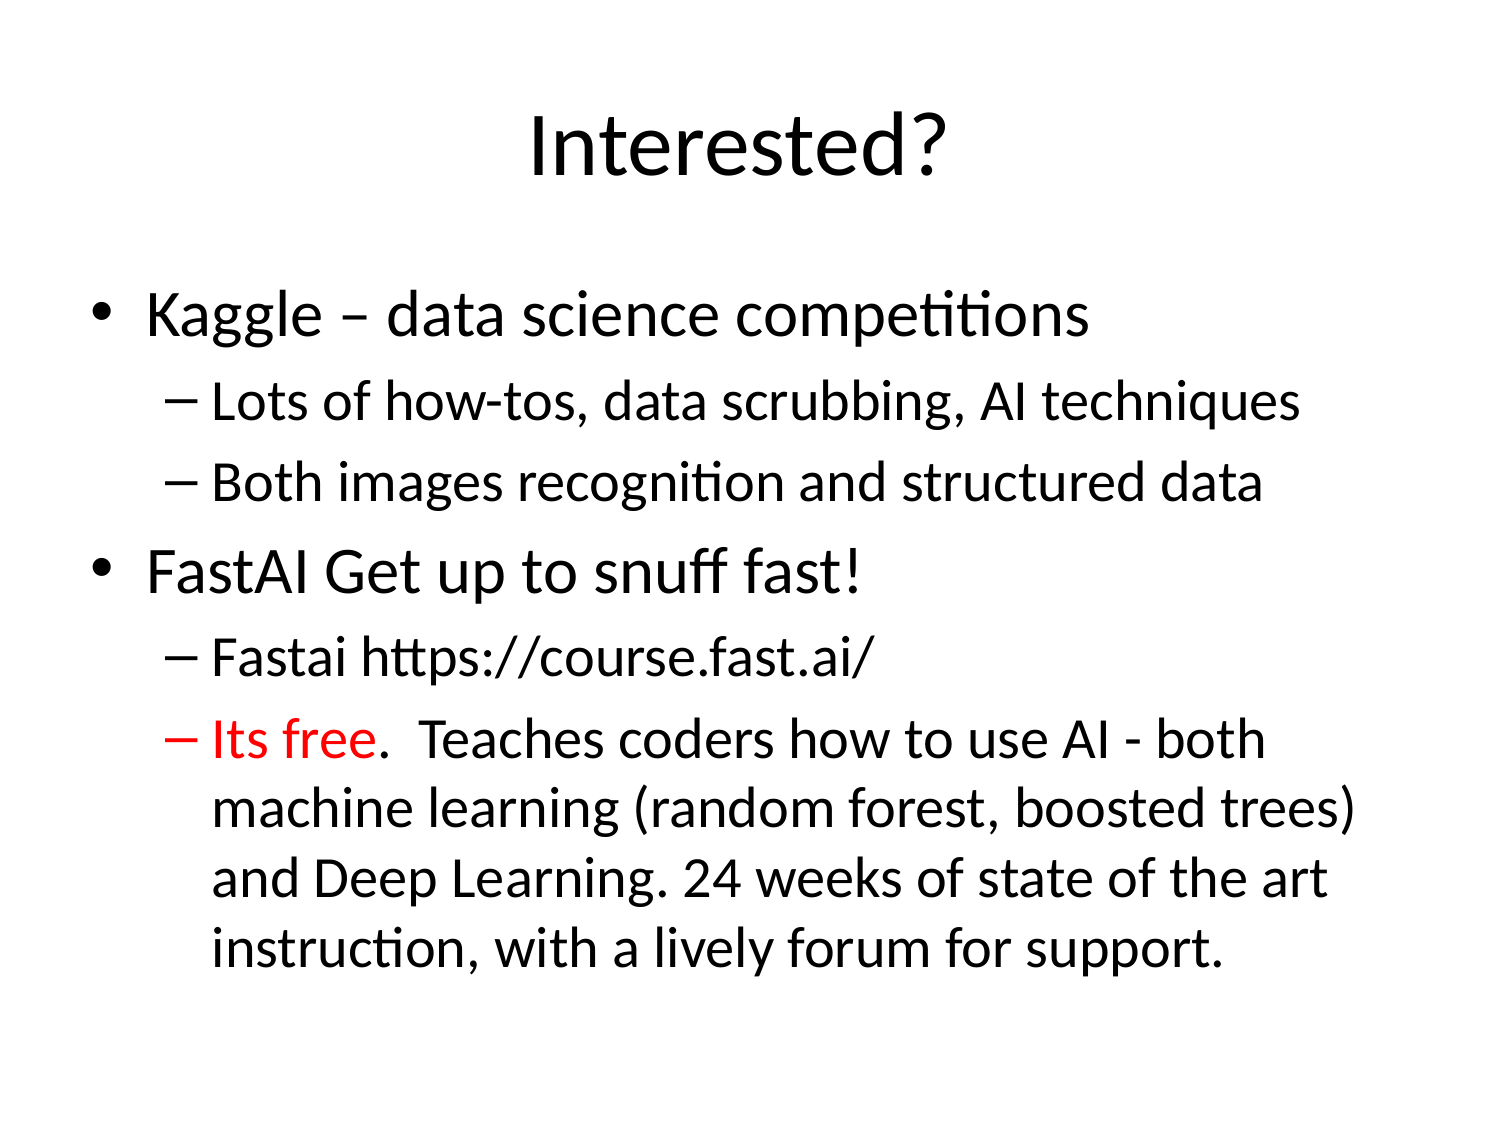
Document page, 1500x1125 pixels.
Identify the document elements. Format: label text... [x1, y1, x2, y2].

list Kaggle – data science competitions Lots of how-tos, data scrubbing, AI techniques Both images recognition and structured data FastAI Get up to snuff fast! Fastai https://course.fast.ai/ Its free. Teaches coders how to use AI - both machine learning (random forest, boosted trees) and Deep Learning. 24 weeks of state of the art instruction, with a lively forum for support. [75, 262, 1425, 1005]
title Interested? [75, 45, 1425, 233]
